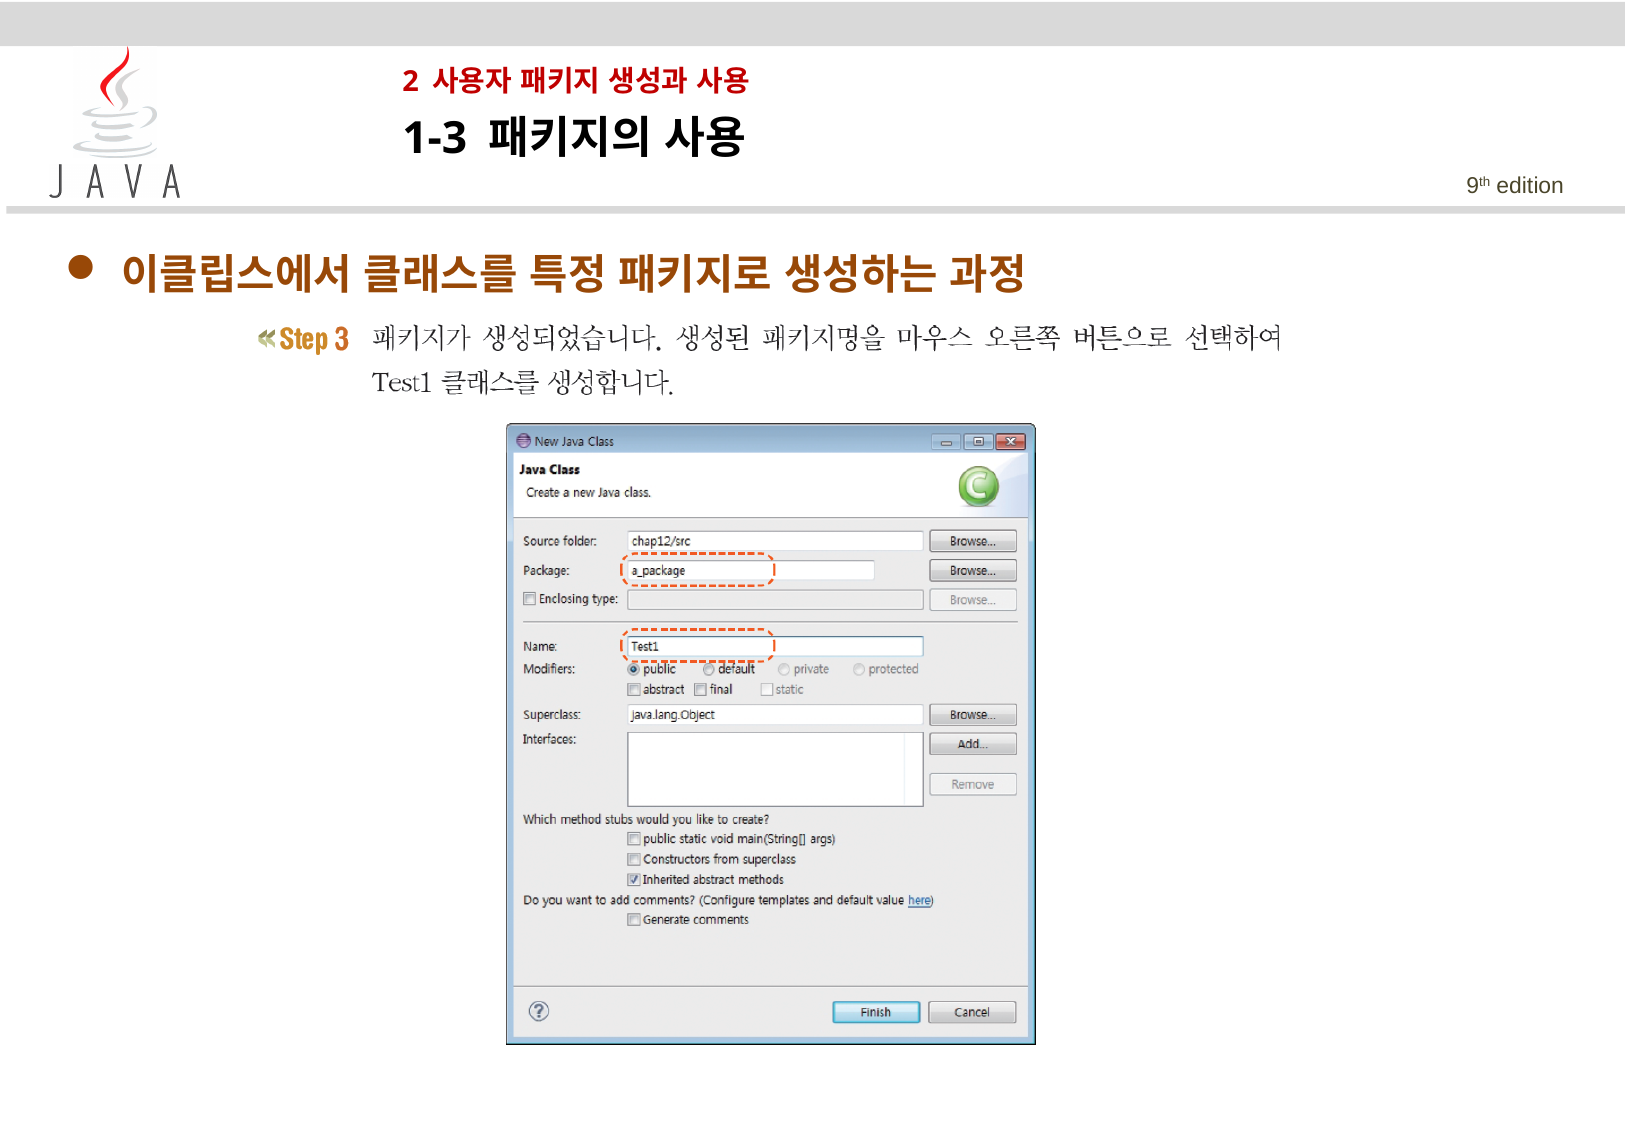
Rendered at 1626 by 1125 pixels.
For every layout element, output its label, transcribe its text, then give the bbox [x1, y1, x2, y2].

picture [73, 46, 157, 158]
list 이클립스에서 클래스를 특정 패키지로 생성하는 과정 [48, 223, 1564, 1064]
picture [49, 164, 180, 198]
list 1-3 패키지의 사용 [387, 101, 1545, 171]
title 2 사용자 패키지 생성과 사용 [387, 54, 1393, 105]
picture [237, 309, 1300, 1058]
